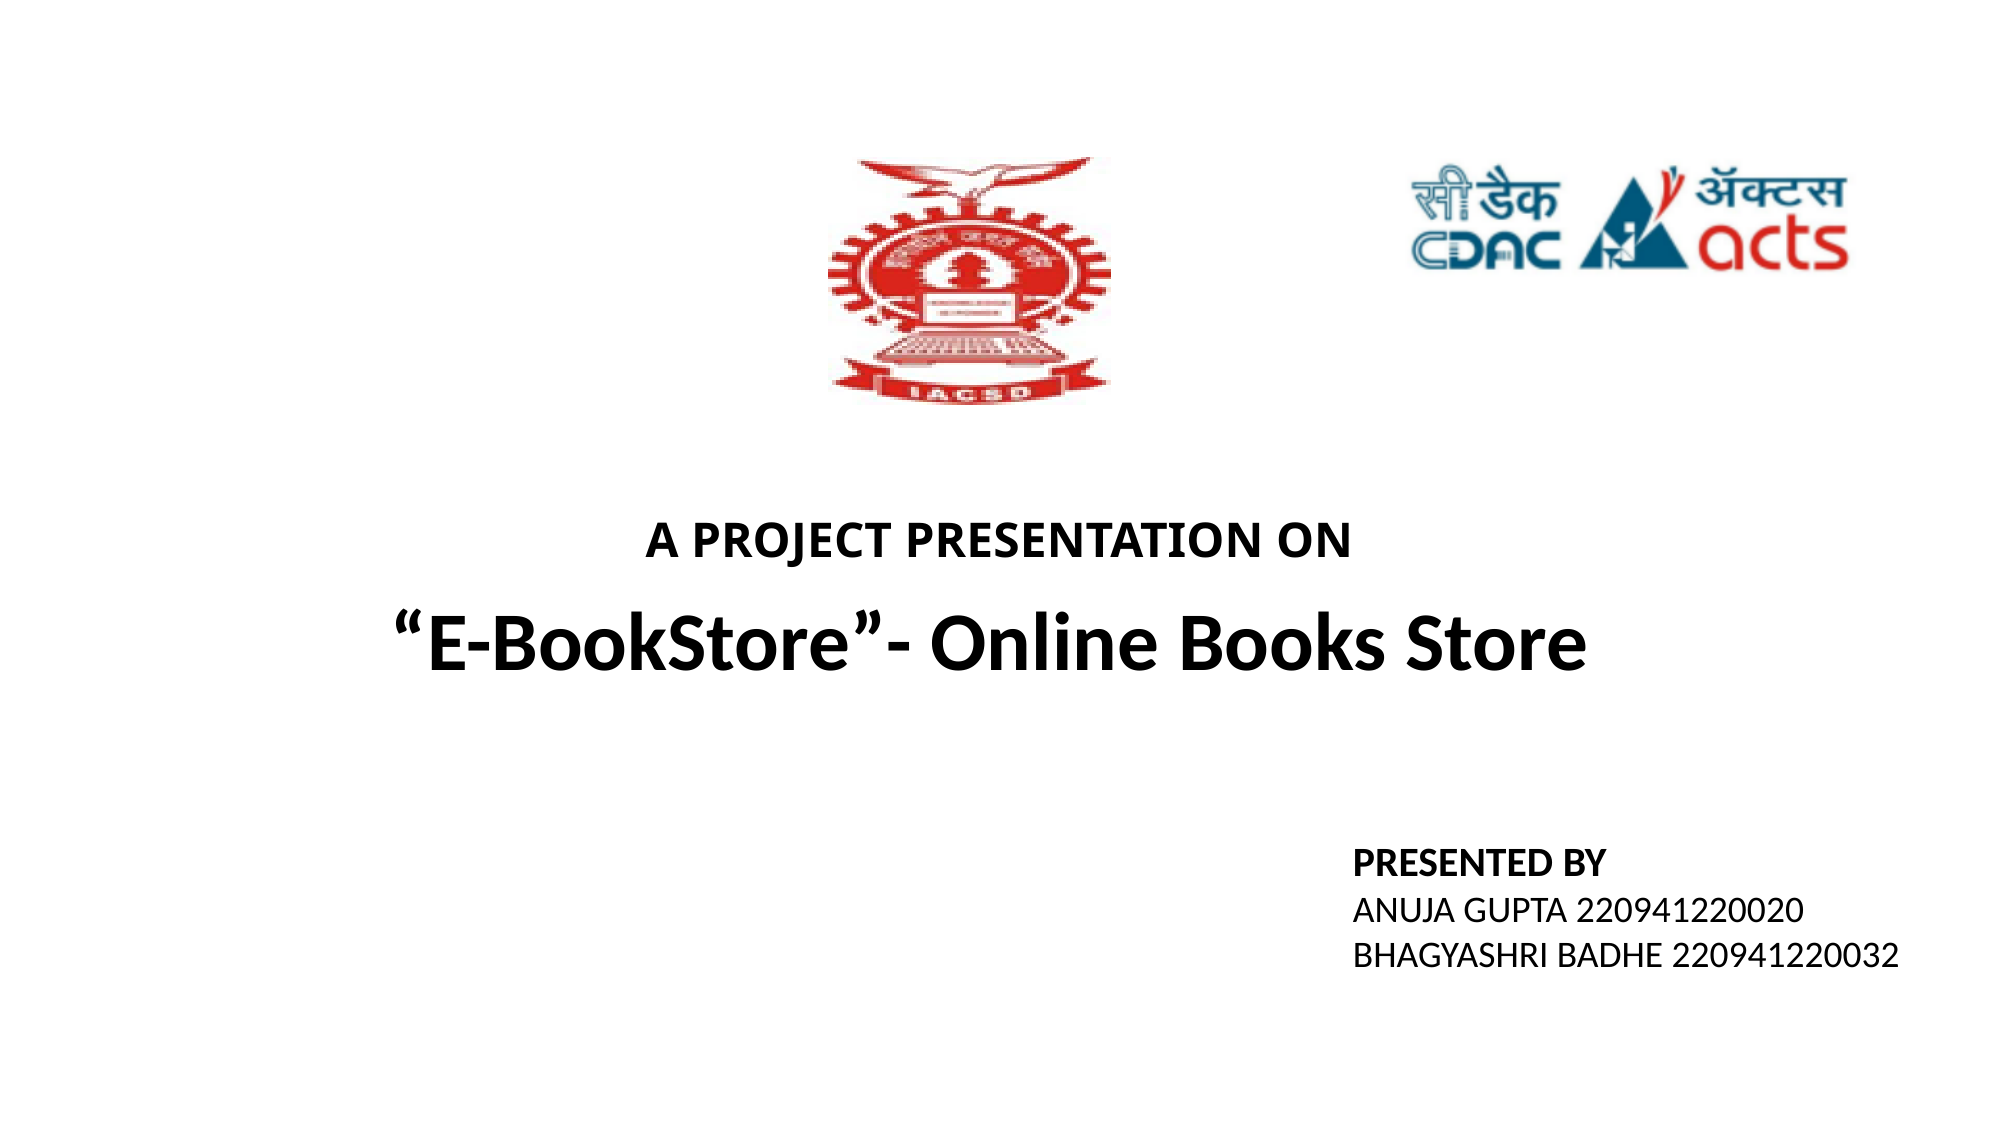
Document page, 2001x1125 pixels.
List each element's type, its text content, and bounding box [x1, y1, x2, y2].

picture [828, 157, 1111, 405]
text_box PRESENTED BY ANUJA GUPTA 220941220020 BHAGYASHRI BADHE 220941220032 [1338, 827, 1927, 1028]
subtitle “E-BookStore”- Online Books Store [249, 590, 1730, 891]
title A PROJECT PRESENTATION ON [249, 372, 1750, 576]
picture [1366, 147, 1908, 298]
